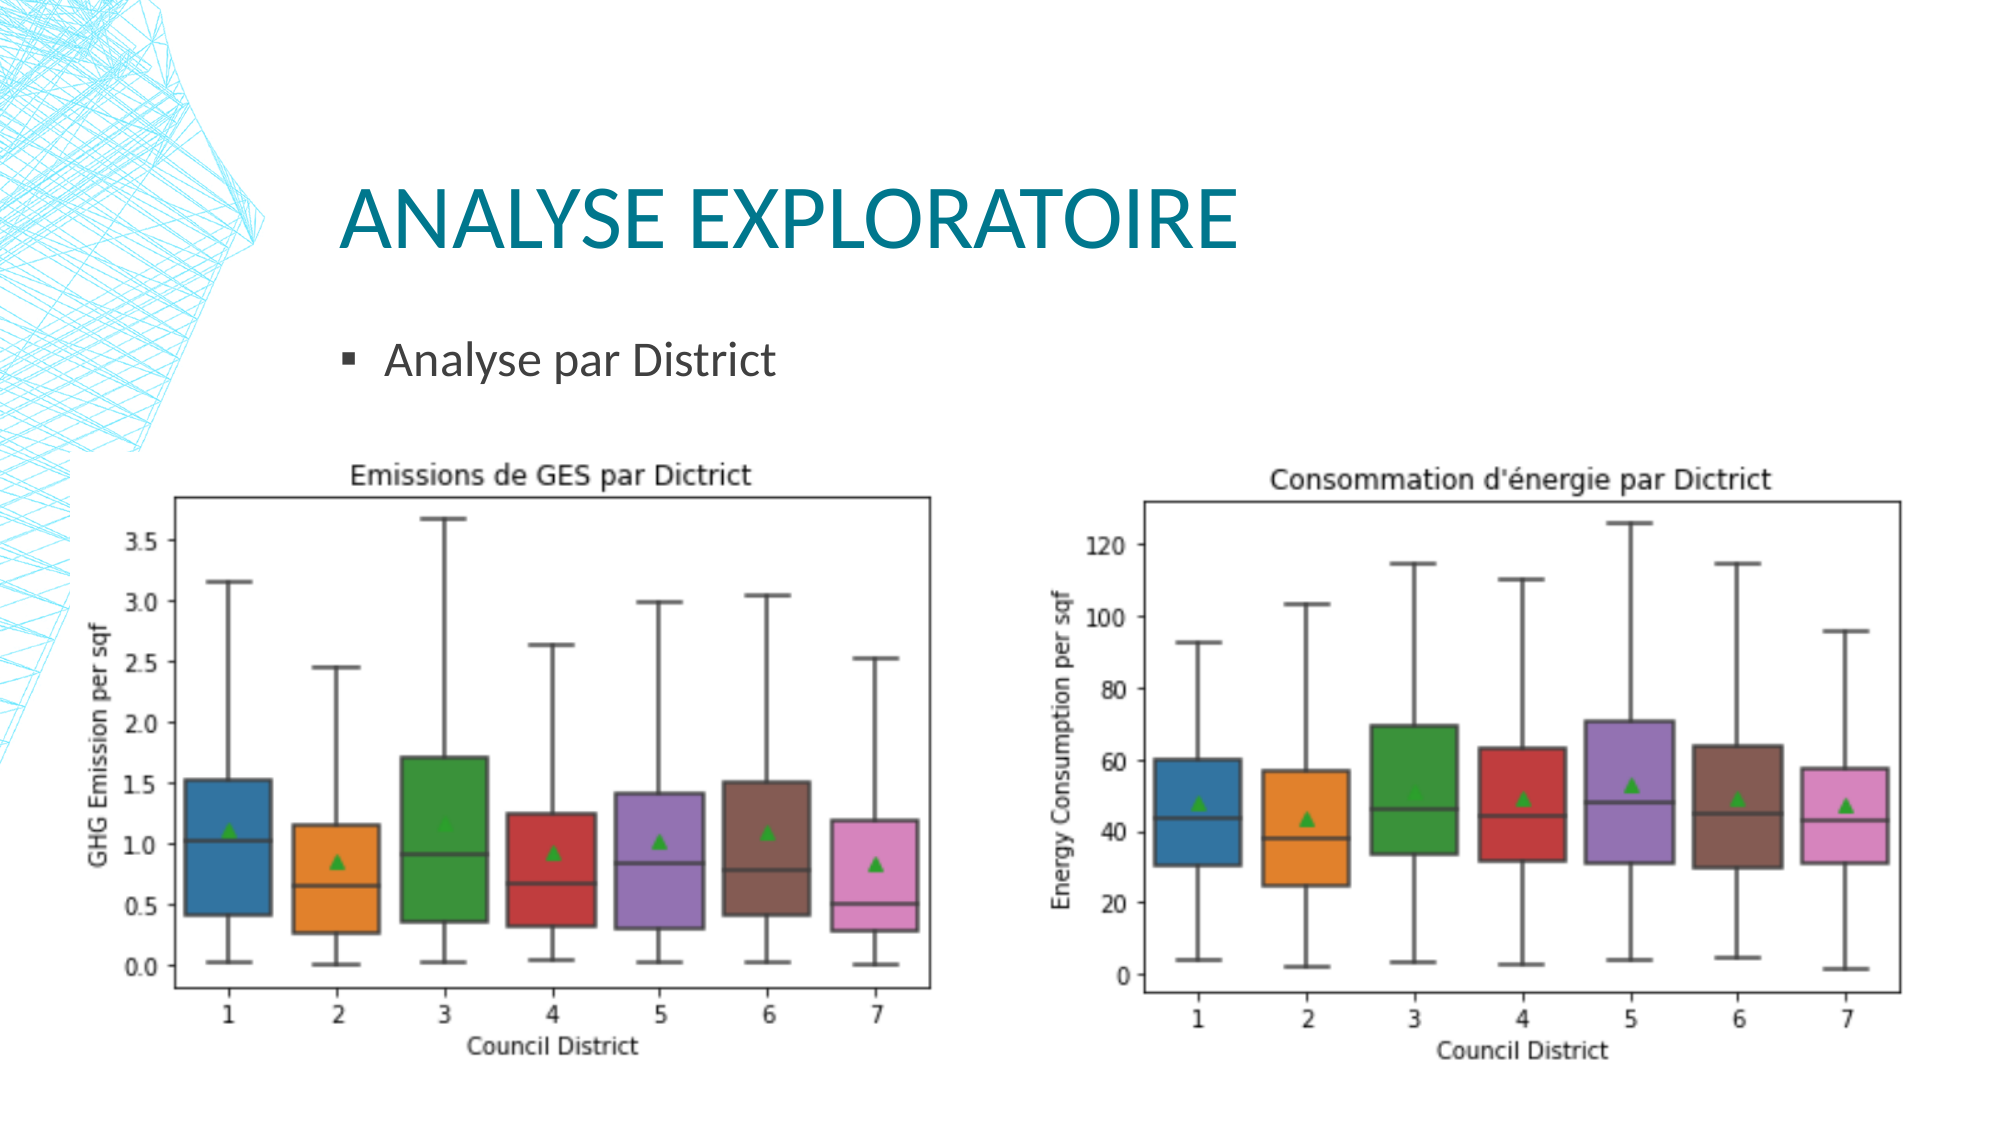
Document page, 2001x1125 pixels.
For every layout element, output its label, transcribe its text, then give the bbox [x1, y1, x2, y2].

text_box Analyse par District [324, 326, 1863, 1062]
title Analyse exploratoire [324, 62, 1863, 275]
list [1039, 455, 1915, 1066]
picture [0, 0, 2001, 1125]
